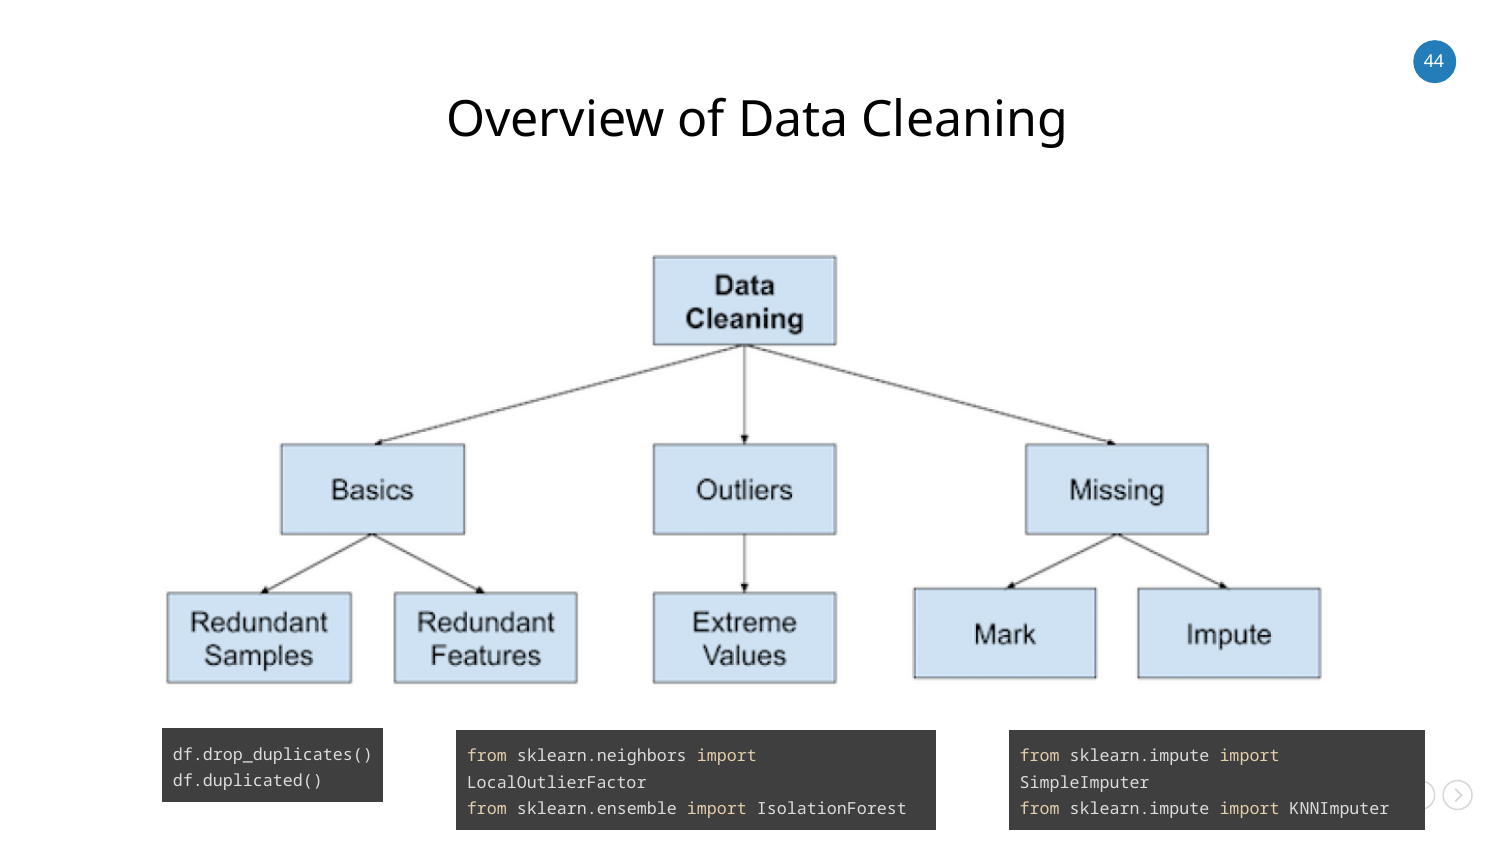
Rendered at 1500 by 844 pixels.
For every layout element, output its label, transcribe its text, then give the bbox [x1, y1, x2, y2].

table_header from sklearn.impute import SimpleImputer from sklearn.impute import KNNImputer [1009, 730, 1425, 830]
table_header df.drop_duplicates() df.duplicated() [162, 728, 383, 802]
table_header from sklearn.neighbors import LocalOutlierFactor from sklearn.ensemble import IsolationForest [456, 730, 936, 830]
text_box Overview of Data Cleaning [151, 36, 1363, 197]
picture [138, 233, 1362, 694]
